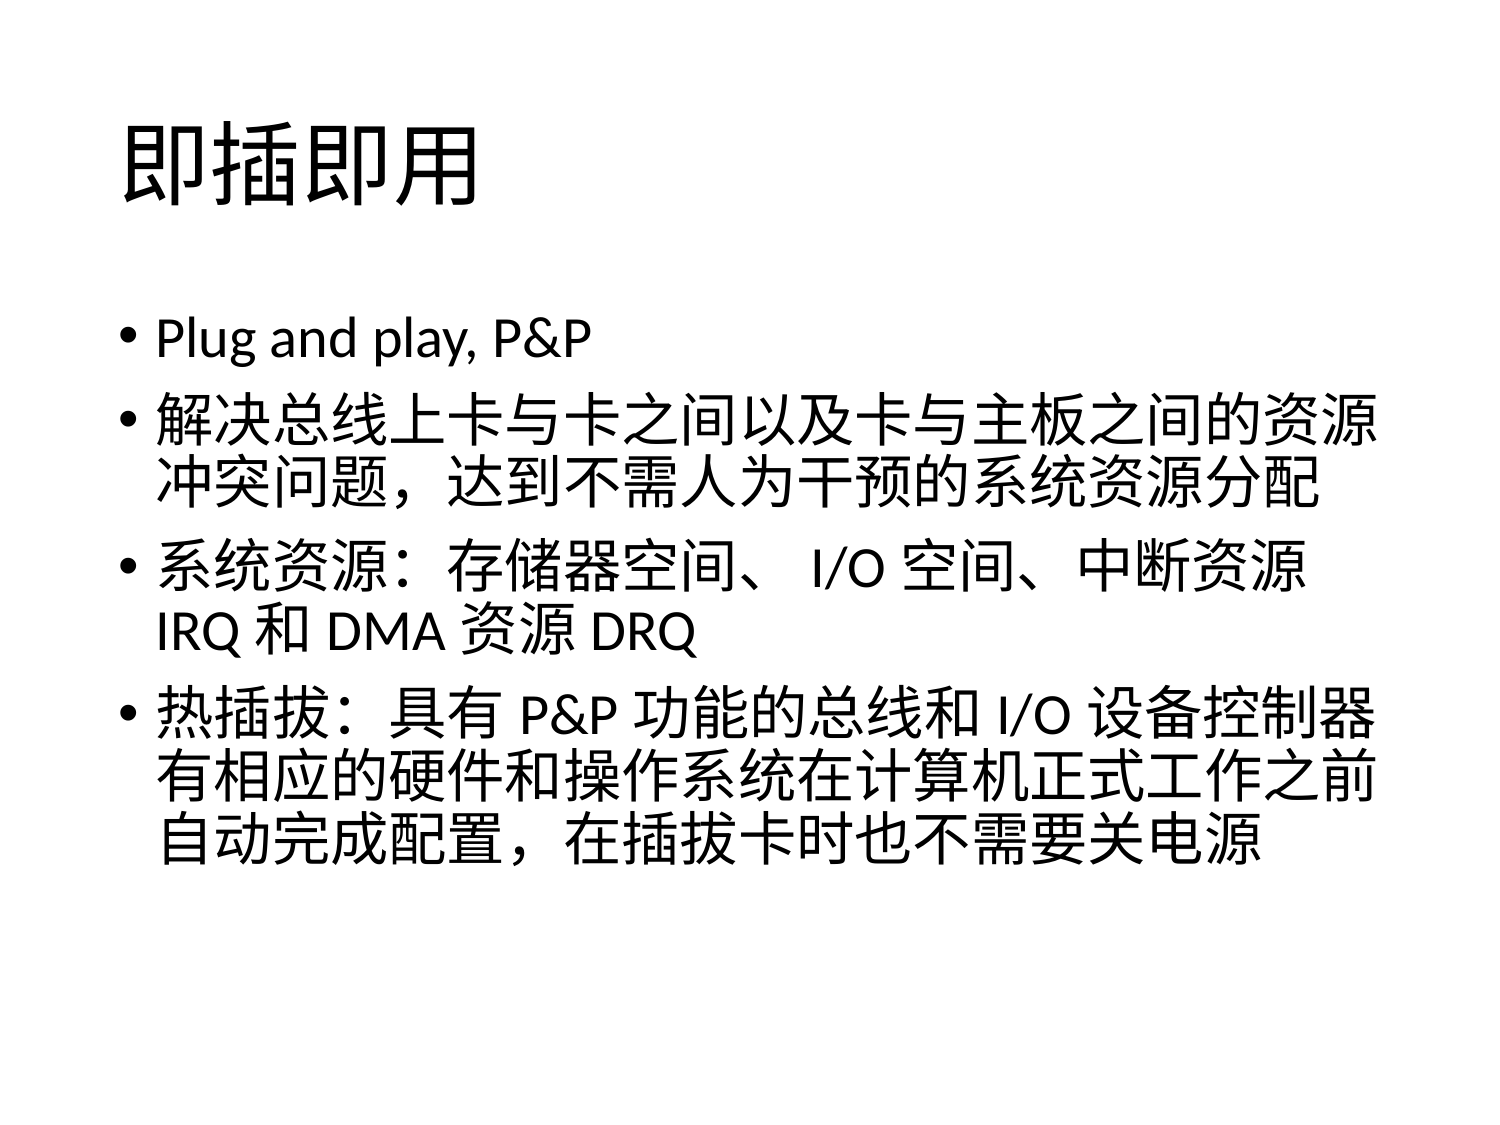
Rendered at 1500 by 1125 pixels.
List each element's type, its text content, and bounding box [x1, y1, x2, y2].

list Plug and play, P&P 解决总线上卡与卡之间以及卡与主板之间的资源冲突问题，达到不需人为干预的系统资源分配 系统资源：存储器空间、I/O空间、中断资源IRQ和DMA资源DRQ 热插拔：具有P&P功能的总线和I/O设备控制器有相应的硬件和操作系统在计算机正式工作之前自动完成配置，在插拔卡时也不需要关电源 [103, 299, 1397, 1014]
title 即插即用 [103, 59, 1397, 278]
